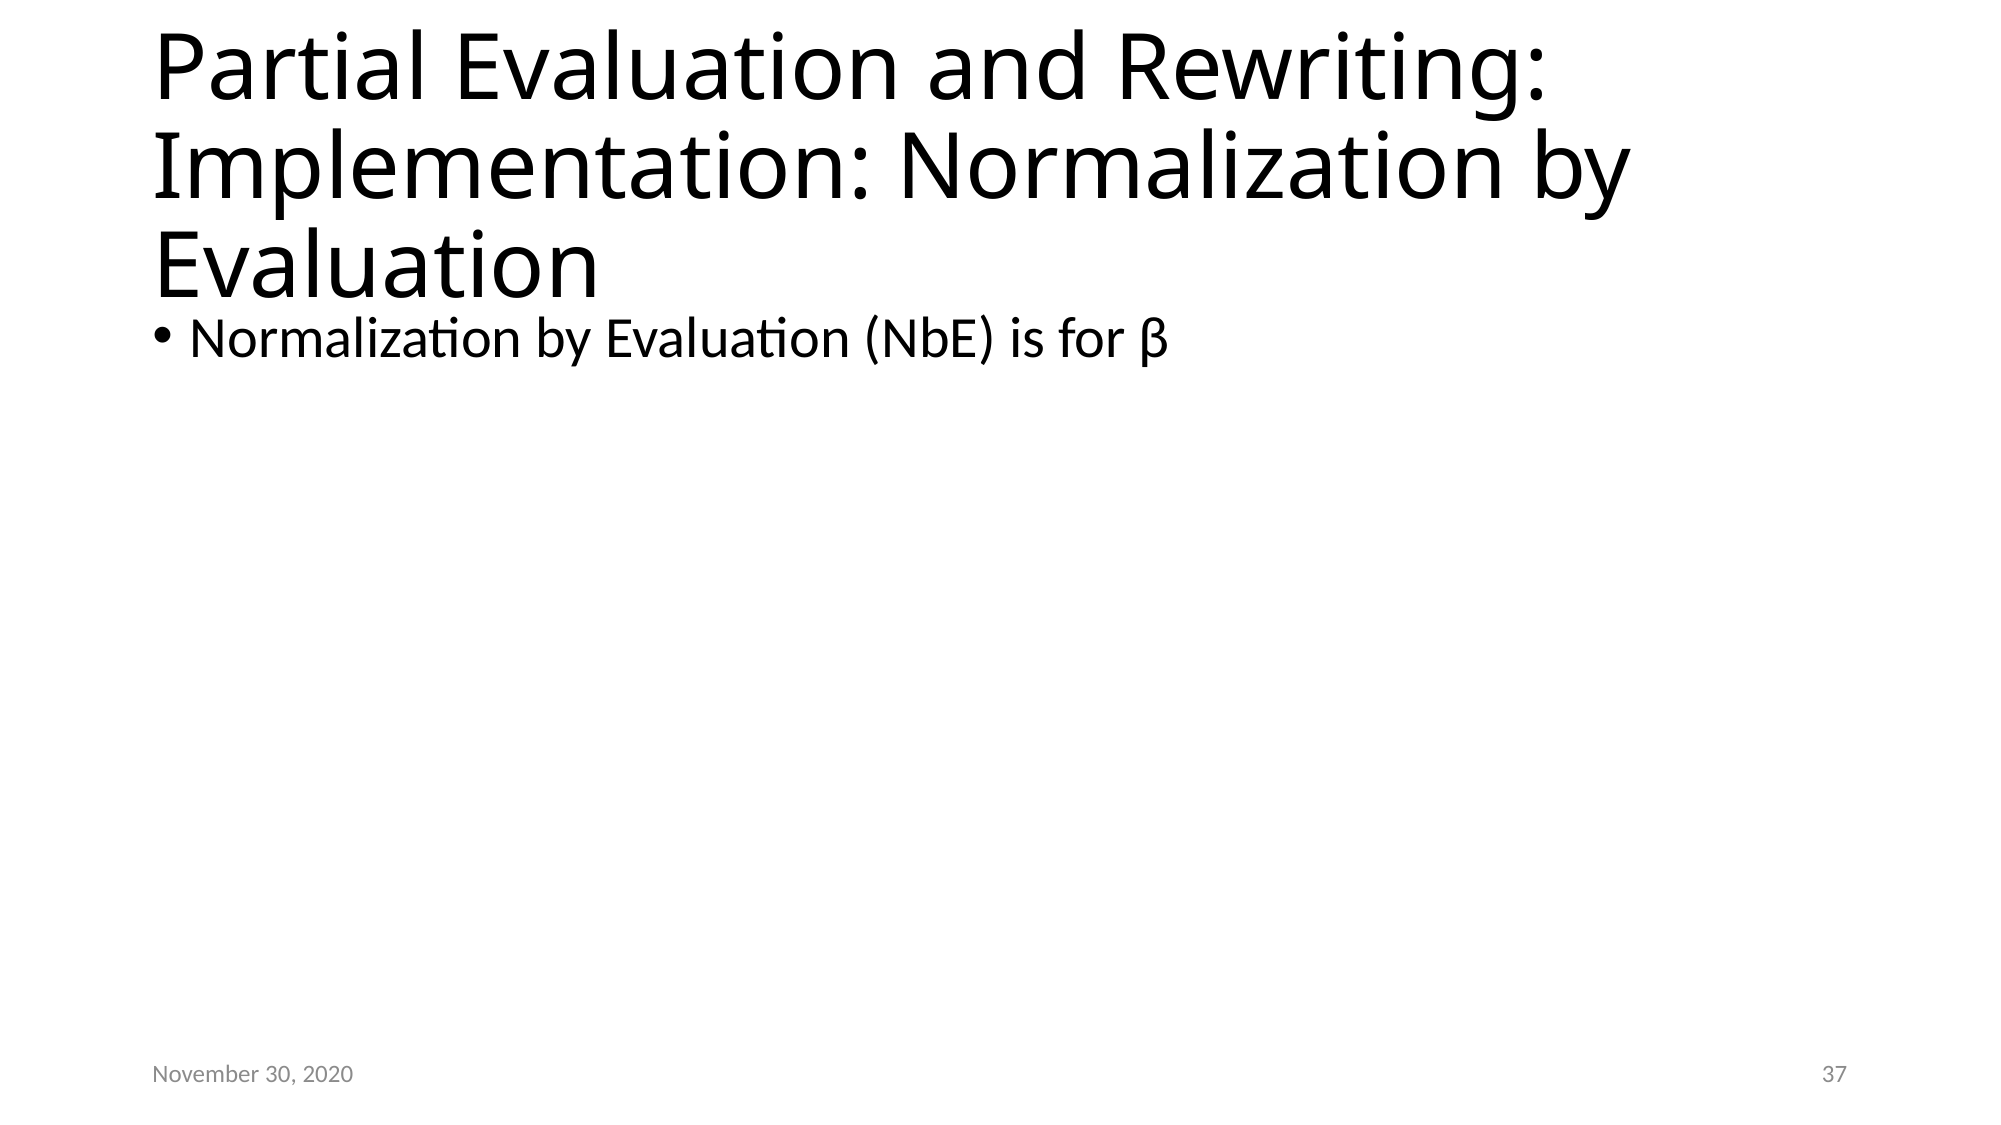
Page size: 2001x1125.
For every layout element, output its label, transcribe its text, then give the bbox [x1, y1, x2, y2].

list Normalization by Evaluation (NbE) is for β [137, 299, 1863, 1014]
title Partial Evaluation and Rewriting: Implementation: Normalization by Evaluation [137, 59, 1863, 278]
slide_number 37 [1412, 1042, 1863, 1103]
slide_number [137, 1042, 588, 1103]
